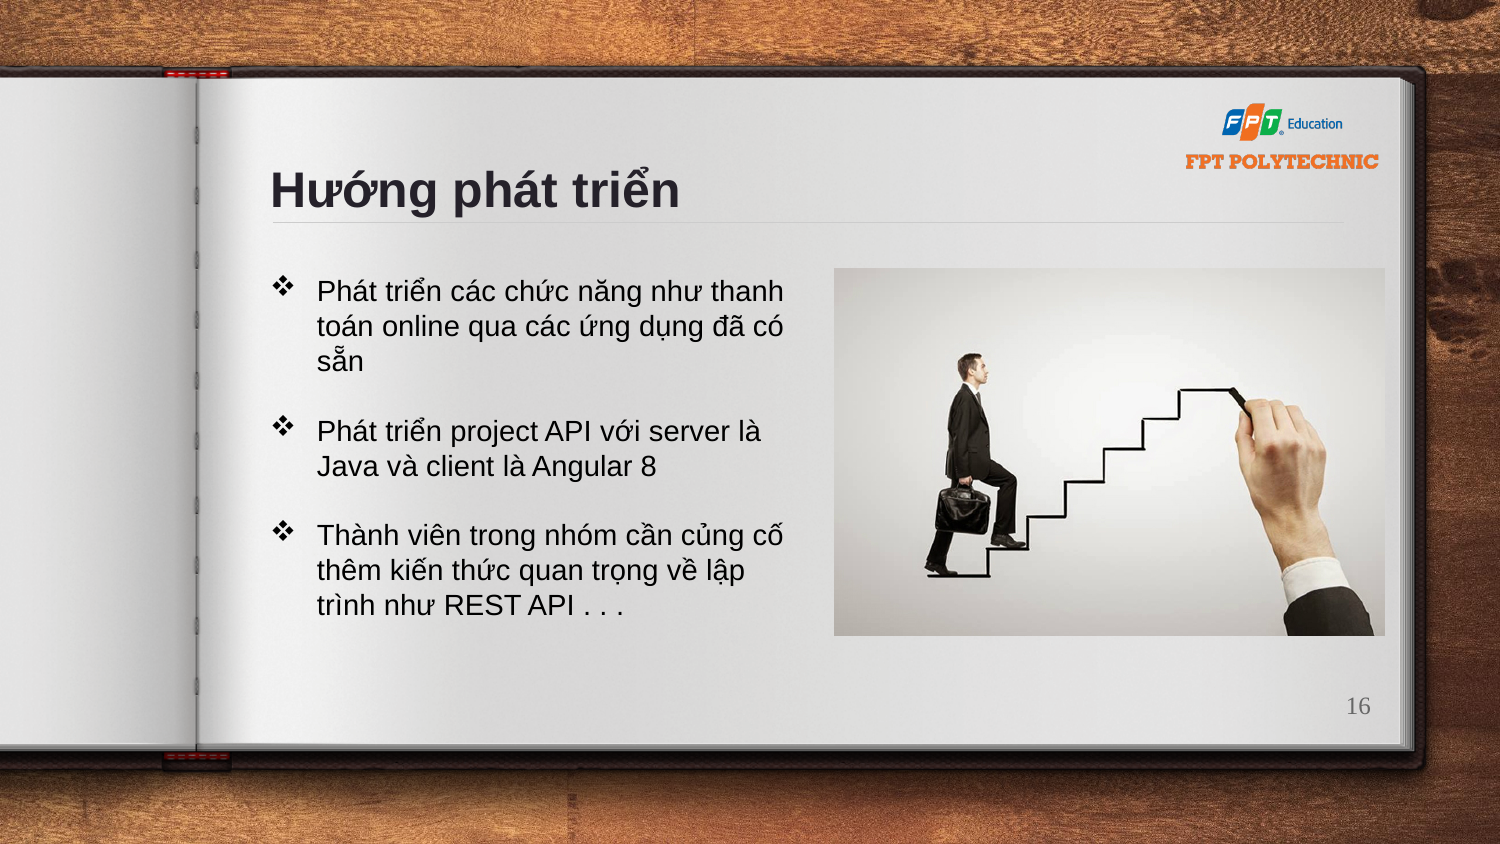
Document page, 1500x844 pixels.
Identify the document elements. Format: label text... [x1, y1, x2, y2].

picture [0, 0, 1500, 844]
slide_number 16 [1295, 672, 1386, 737]
title Hướng phát triển [255, 117, 1341, 233]
text_box Phát triển các chức năng như thanh toán online qua các ứng dụng đã có sẵn Phát triển project API với server là Java và client là Angular 8 Thành viên trong nhóm cần củng cố thêm kiến thức quan trọng về lập trình như REST API . . . [255, 264, 812, 629]
